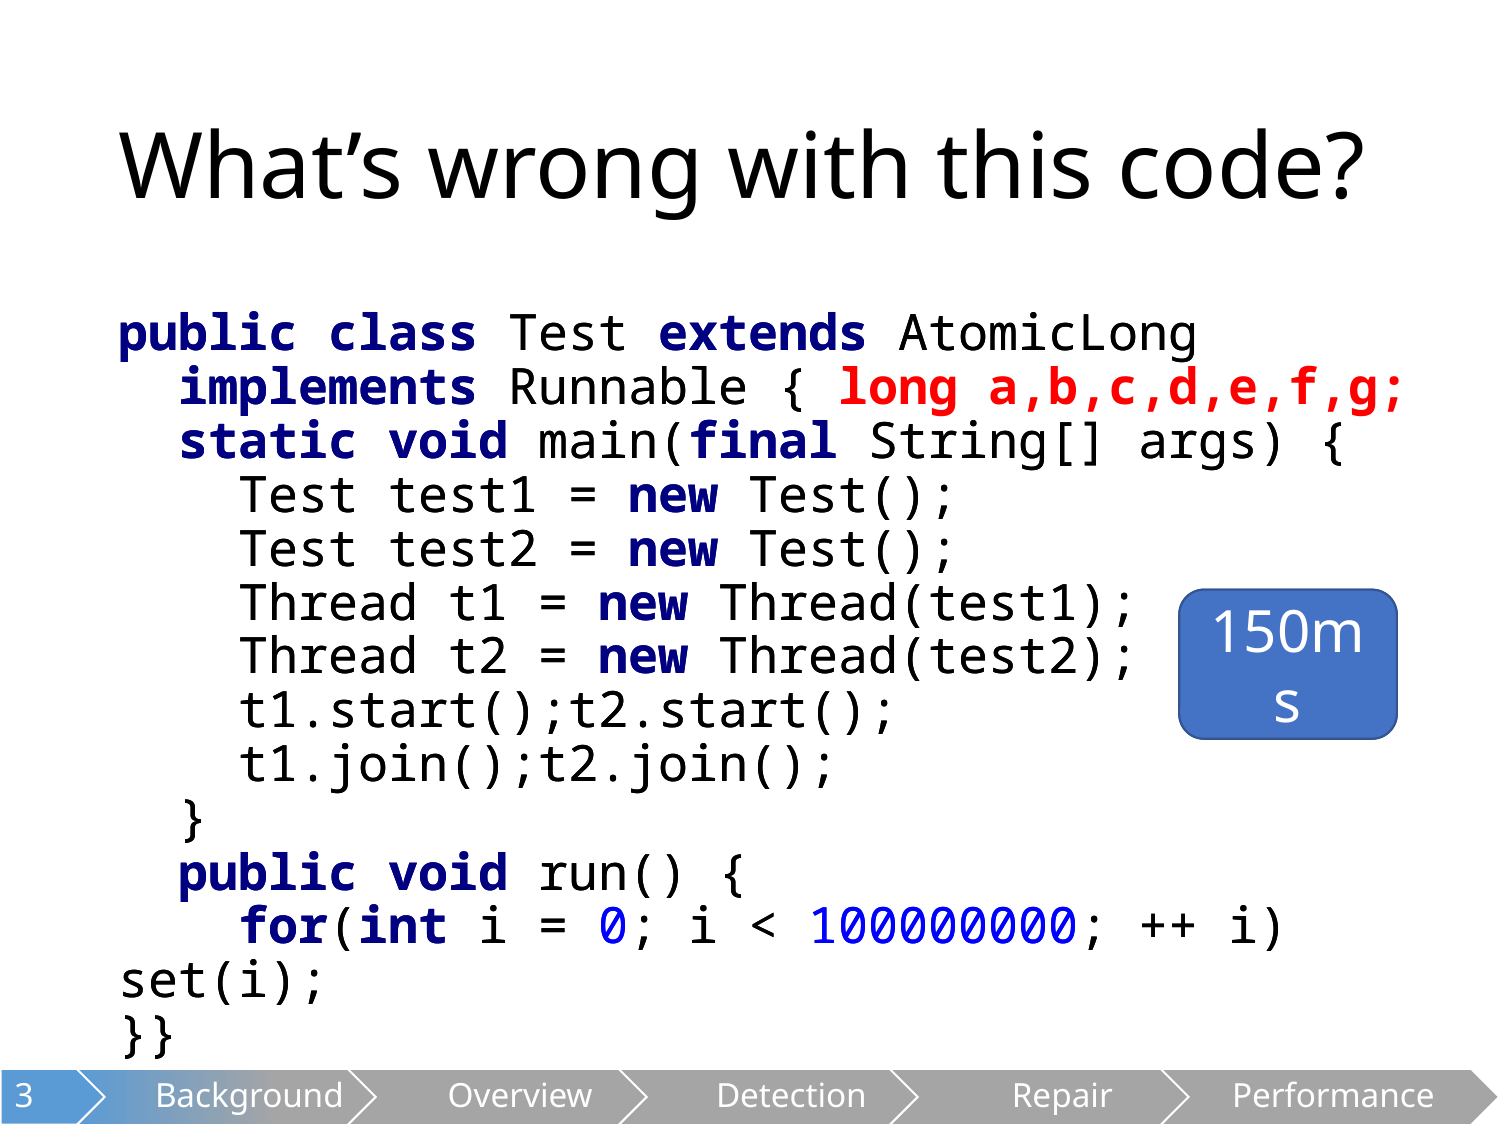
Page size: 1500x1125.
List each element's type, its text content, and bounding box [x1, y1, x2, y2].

text_box 150ms [1178, 588, 1398, 740]
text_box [0, 1068, 1500, 1125]
text_box public class Test extends AtomicLong implements Runnable { long a,b,c,d,e,f,g; static void main(final String[] args) { Test test1 = new Test(); Test test2 = new Test(); Thread t1 = new Thread(test1); Thread t2 = new Thread(test2); t1.start();t2.start(); t1.join();t2.join(); } public void run() { for(int i = 0; i < 100000000; ++ i) set(i); }} [103, 299, 1456, 1014]
title What’s wrong with this code? [103, 59, 1397, 278]
